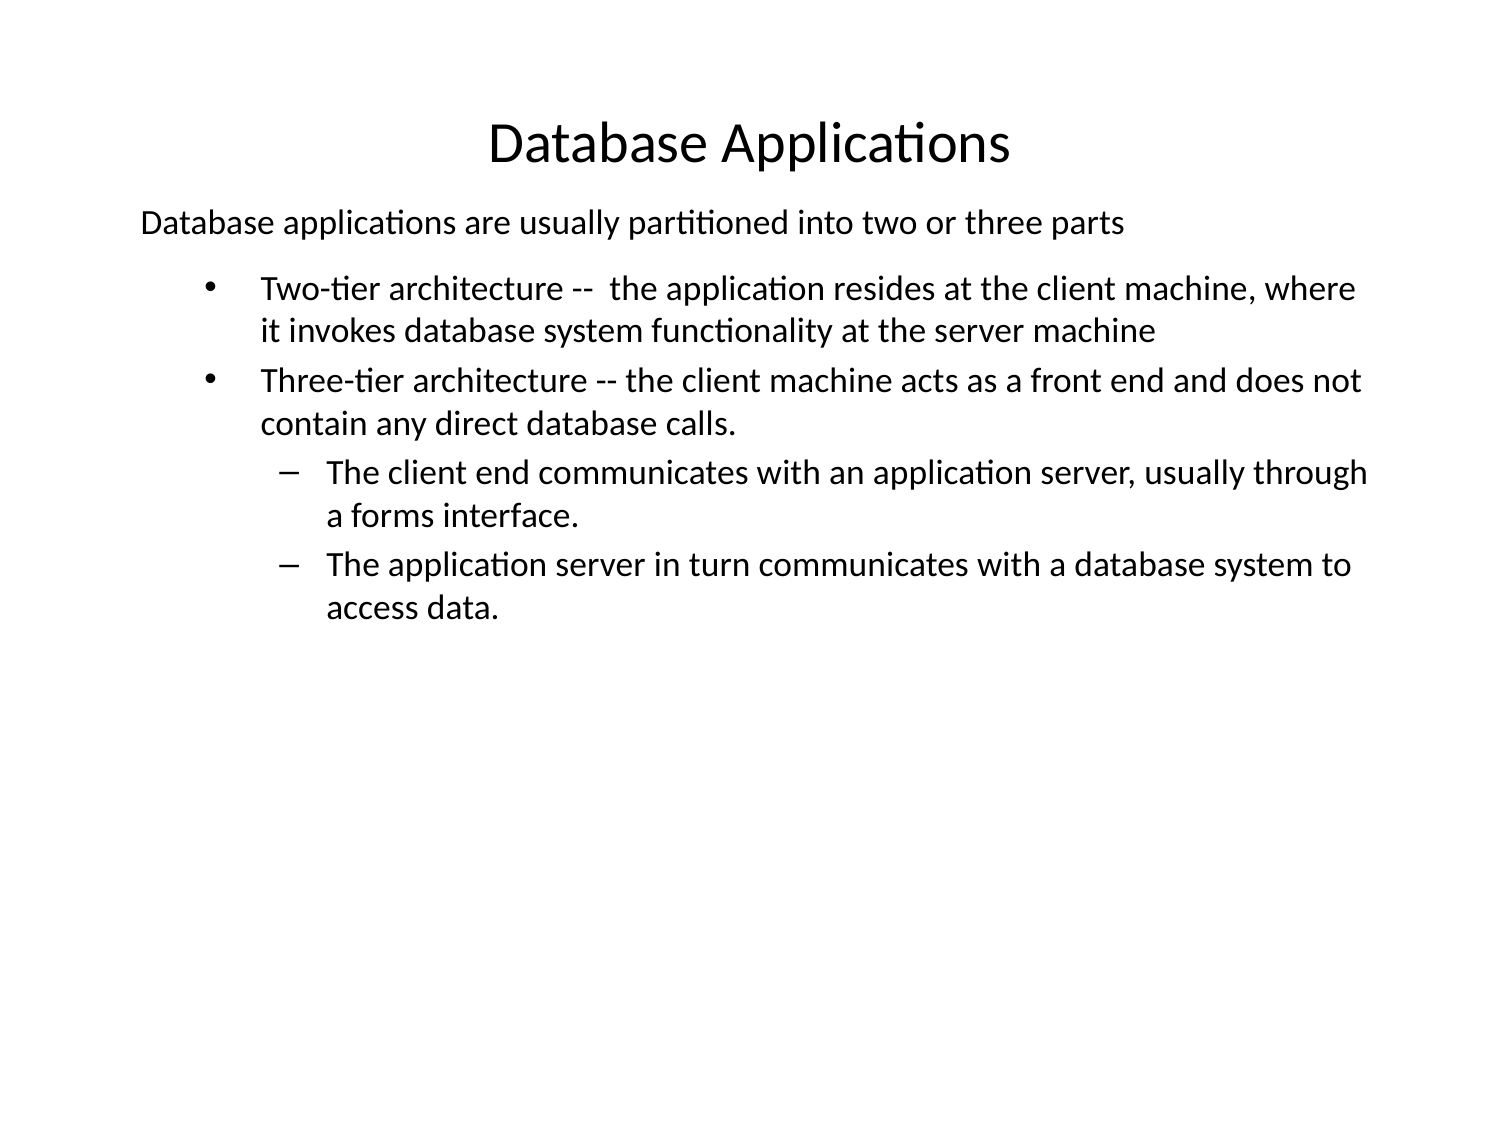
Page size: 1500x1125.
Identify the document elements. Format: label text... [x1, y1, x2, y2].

title Database Applications [75, 45, 1425, 233]
list Two-tier architecture -- the application resides at the client machine, where it invokes database system functionality at the server machine Three-tier architecture -- the client machine acts as a front end and does not contain any direct database calls. The client end communicates with an application server, usually through a forms interface. The application server in turn communicates with a database system to access data. [189, 257, 1397, 804]
text_box Database applications are usually partitioned into two or three parts [125, 191, 1290, 250]
